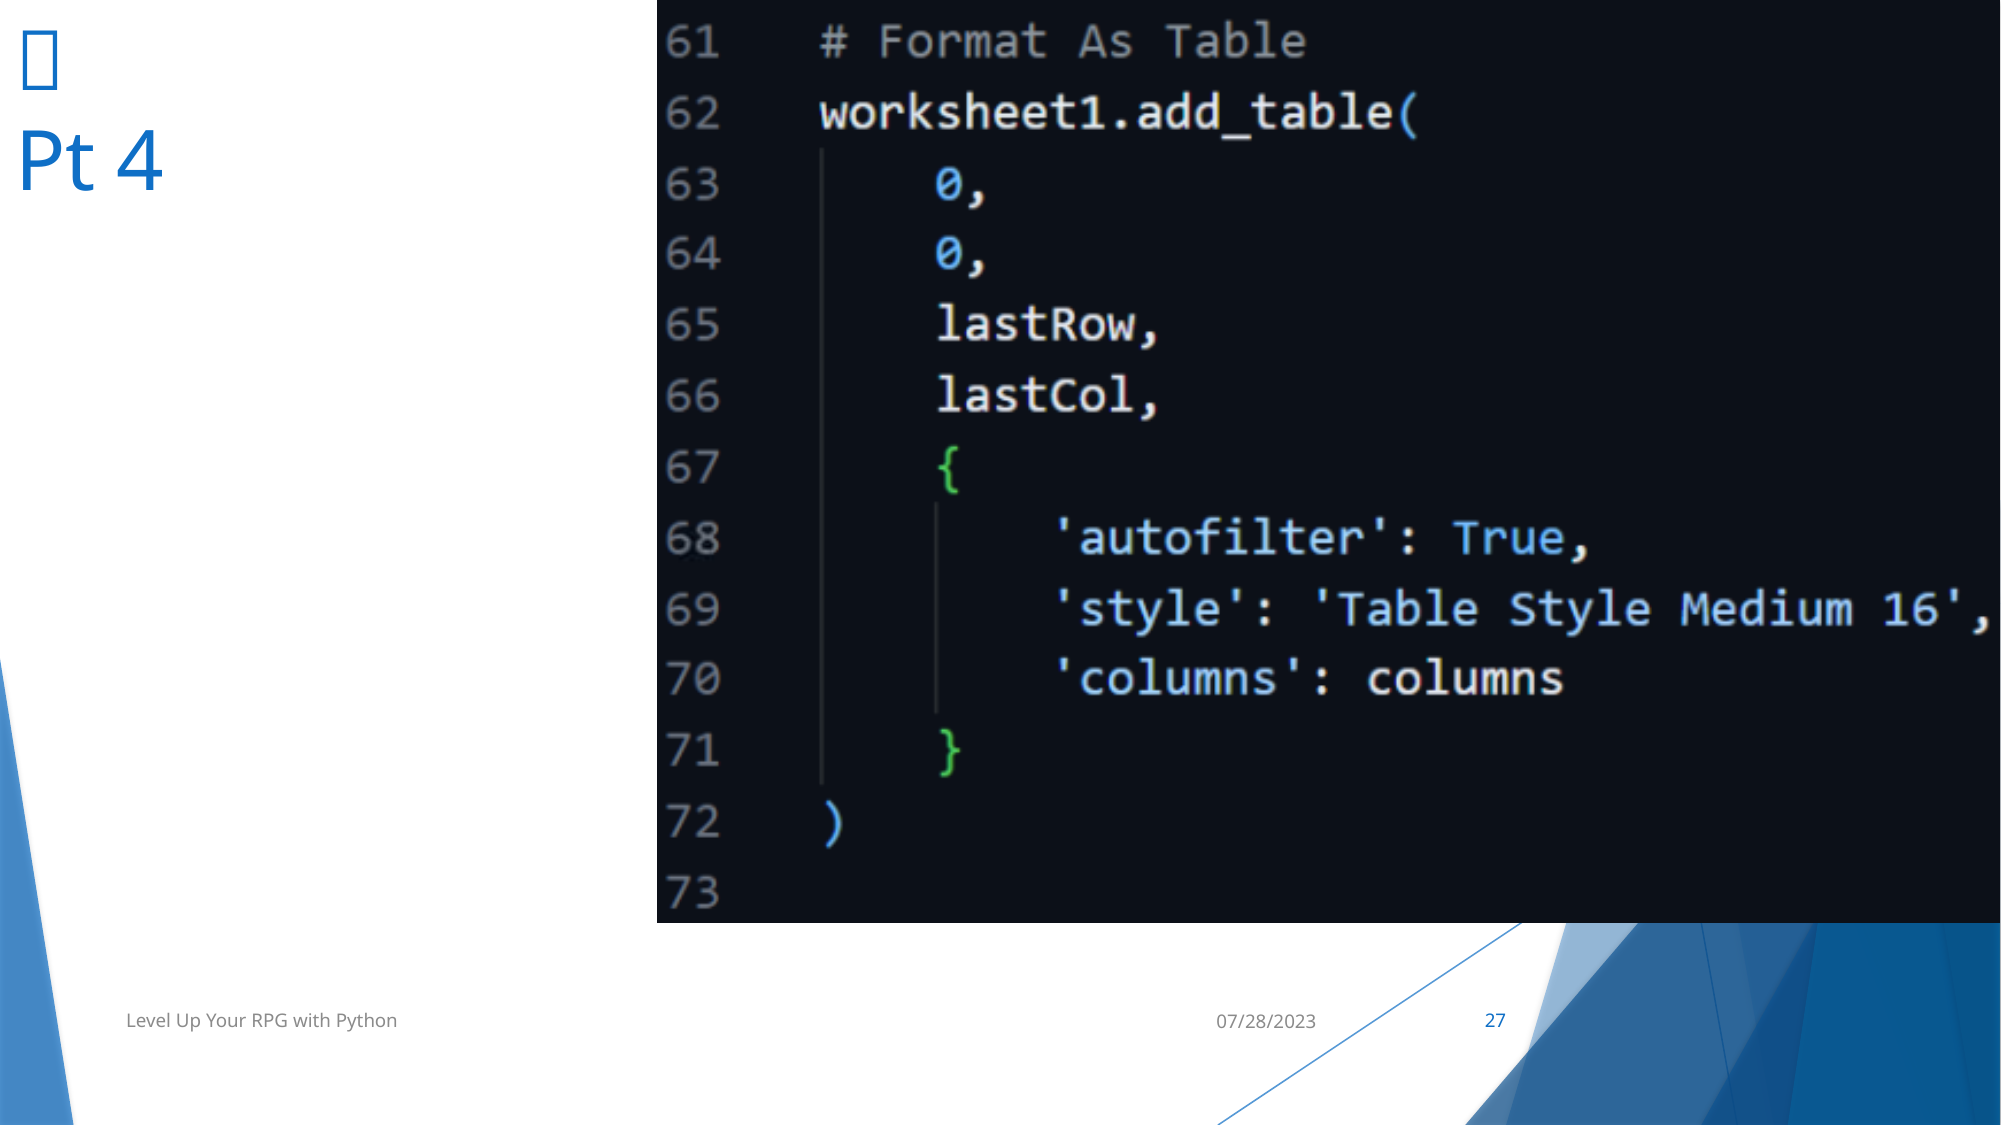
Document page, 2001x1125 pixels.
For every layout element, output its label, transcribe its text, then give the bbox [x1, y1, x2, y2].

picture [657, 0, 2000, 924]
slide_number 27 [1409, 991, 1522, 1051]
footer Level Up Your RPG with Python [111, 991, 1145, 1051]
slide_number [1181, 991, 1332, 1051]
title 🐼 Pt 4 [0, 0, 655, 218]
